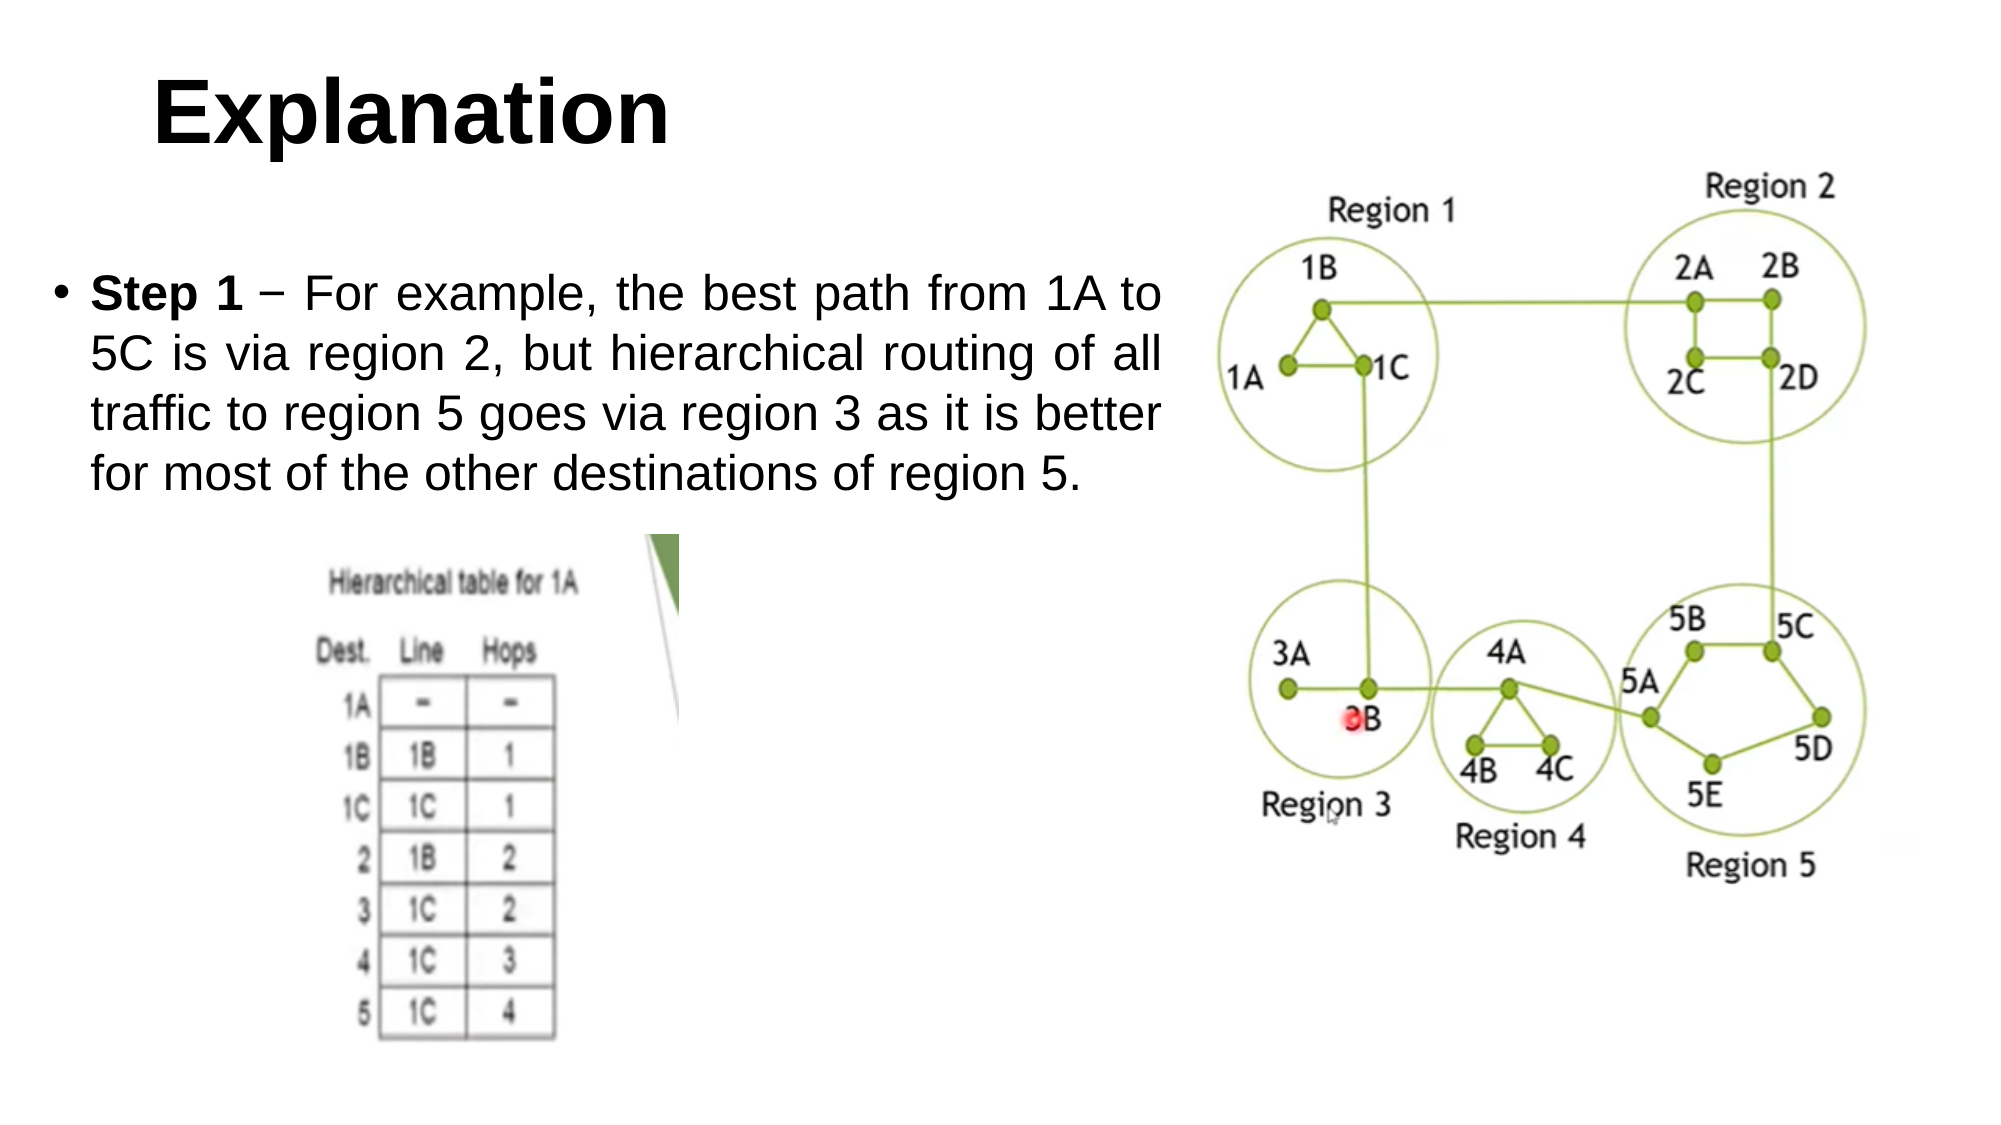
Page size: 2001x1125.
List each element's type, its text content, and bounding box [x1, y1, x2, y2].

picture [287, 534, 679, 1100]
picture [1178, 139, 1915, 906]
title Explanation [137, 59, 1863, 253]
list Step 1 − For example, the best path from 1A to 5C is via region 2, but hierarchical routing of all traffic to region 5 goes via region 3 as it is better for most of the other destinations of region 5. [37, 253, 1178, 1066]
